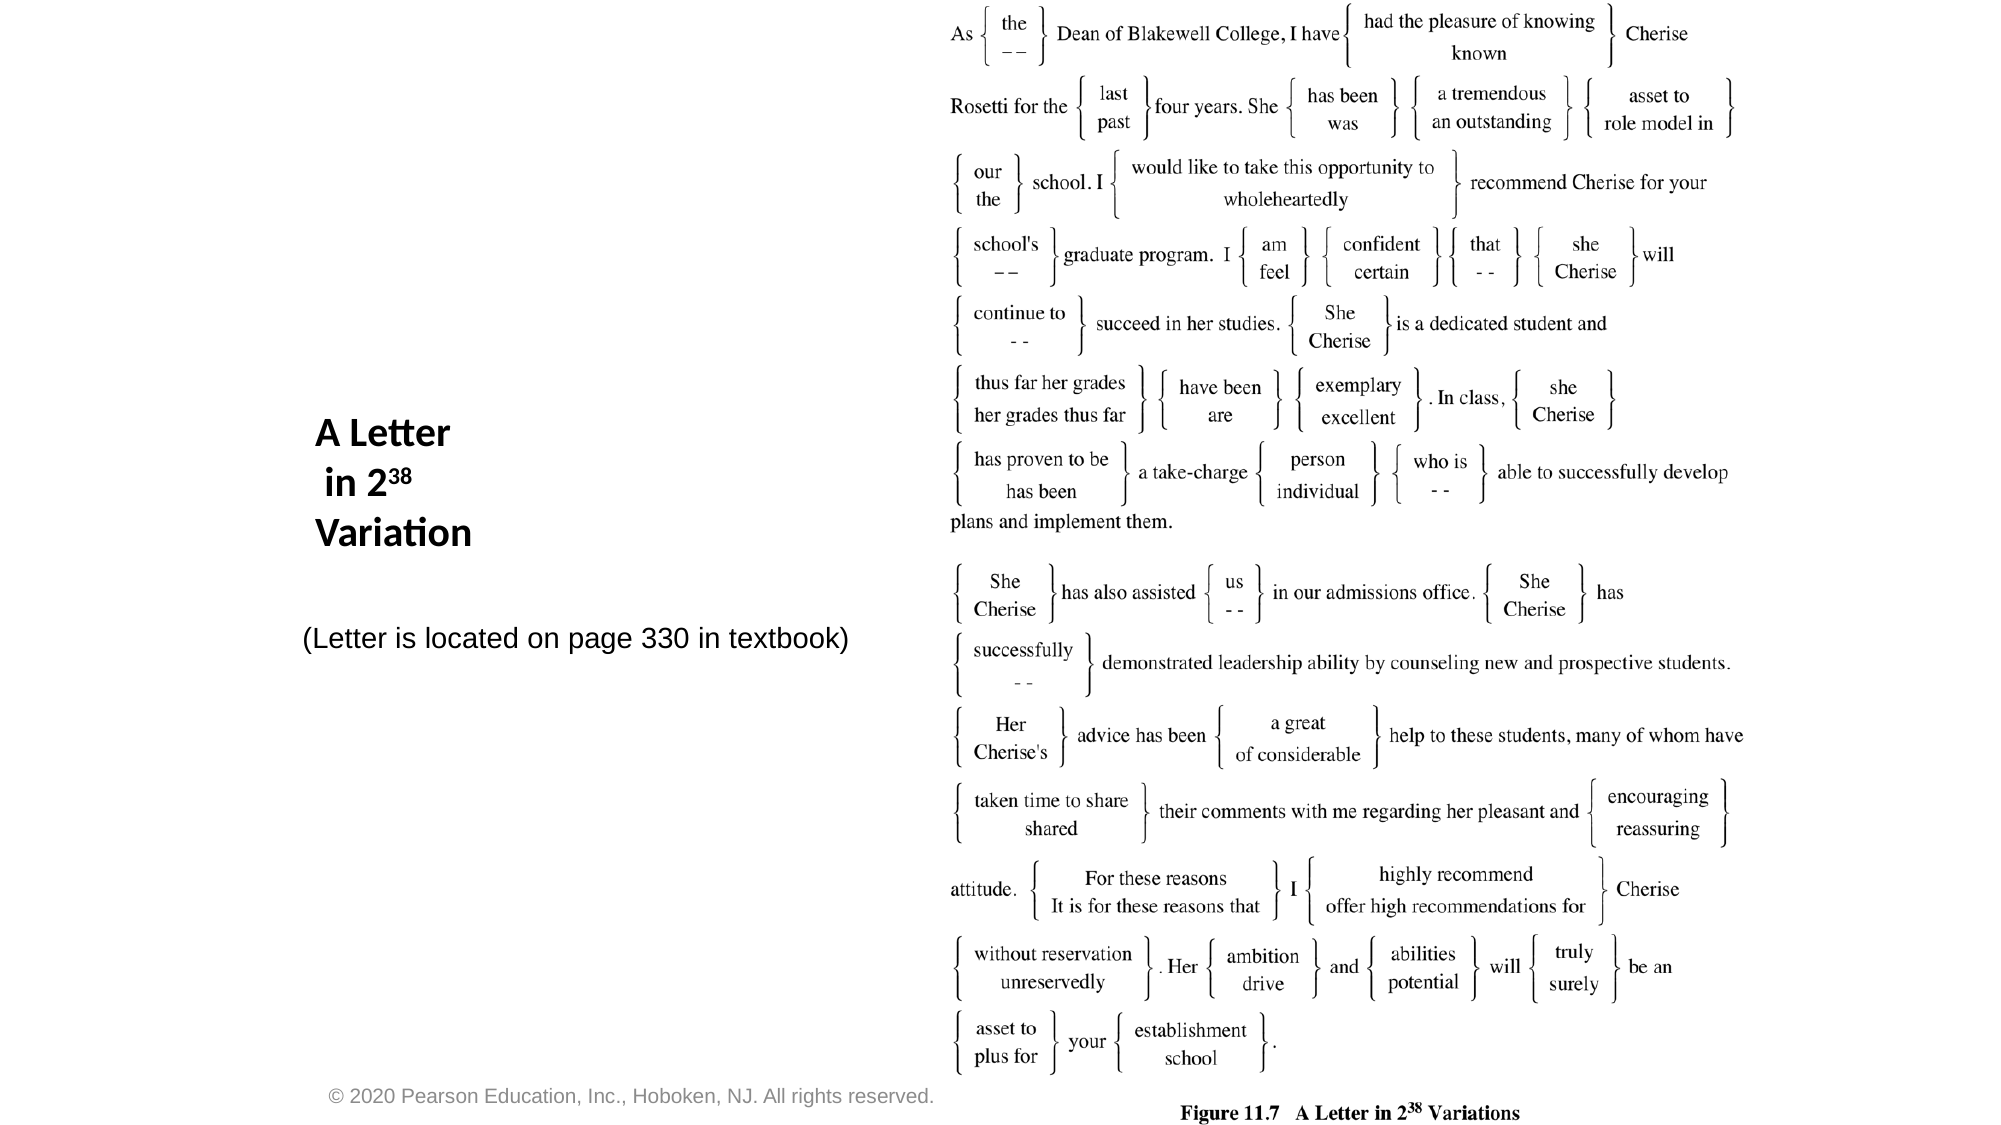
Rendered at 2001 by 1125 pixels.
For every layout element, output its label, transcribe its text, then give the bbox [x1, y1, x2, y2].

text_box (Letter is located on page 330 in textbook) [287, 612, 866, 663]
footer © 2020 Pearson Education, Inc., Hoboken, NJ. All rights reserved. [249, 1065, 944, 1125]
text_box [949, 0, 1751, 1125]
title A Letter in 238 Variation [300, 275, 893, 563]
